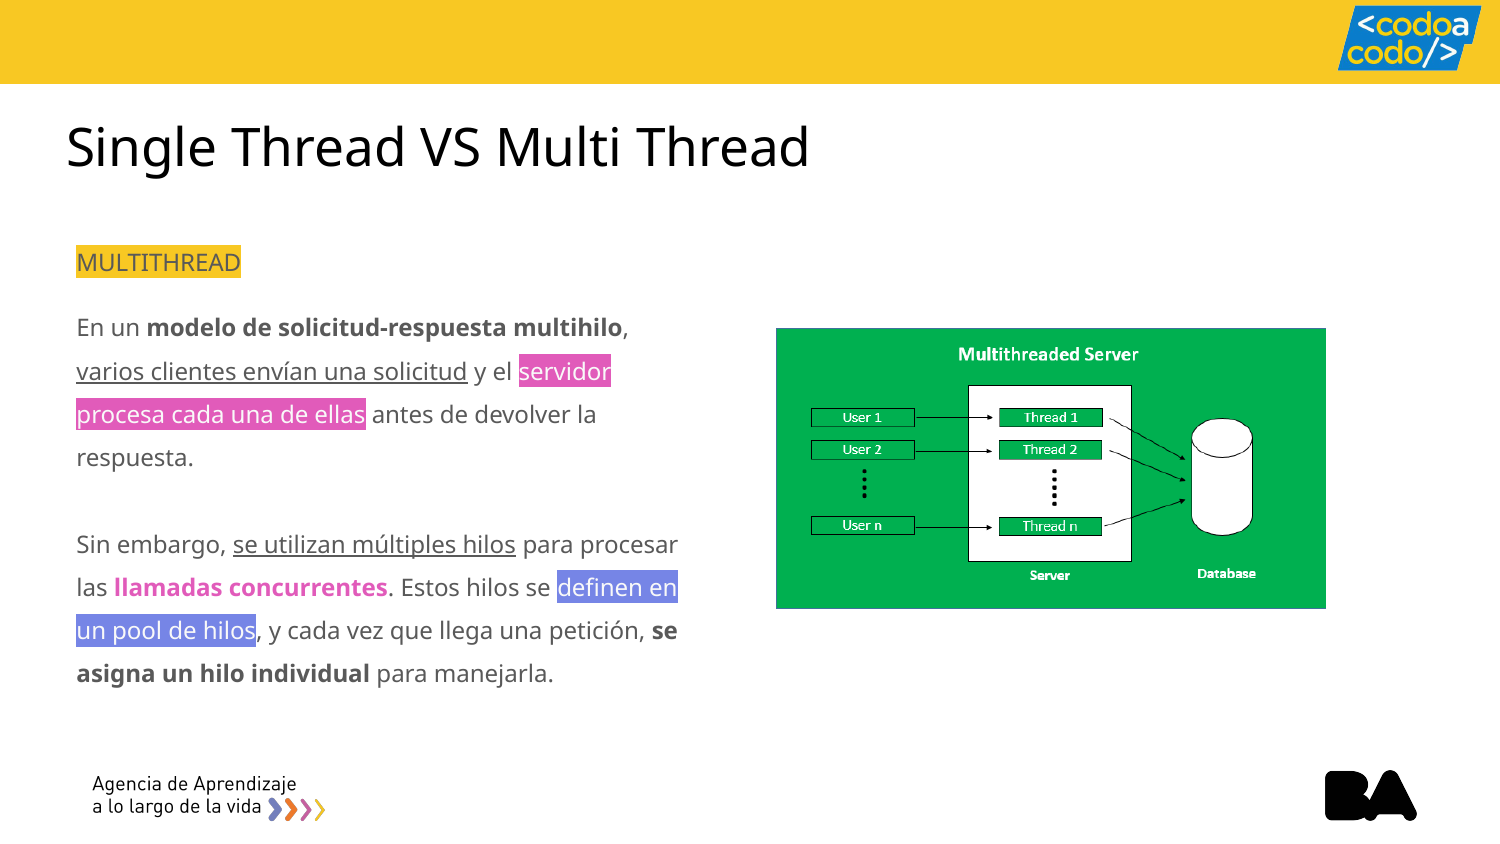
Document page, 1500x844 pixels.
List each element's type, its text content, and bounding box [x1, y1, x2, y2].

picture [70, 756, 344, 835]
list MULTITHREAD En un modelo de solicitud-respuesta multihilo, varios clientes envían una solicitud y el servidor procesa cada una de ellas antes de devolver la respuesta. Sin embargo, se utilizan múltiples hilos para procesar las llamadas concurrentes. Estos hilos se definen en un pool de hilos, y cada vez que llega una petición, se asigna un hilo individual para manejarla. [61, 217, 696, 721]
picture [1337, 5, 1482, 71]
title Single Thread VS Multi Thread [51, 98, 1449, 192]
picture [1325, 770, 1417, 821]
picture [774, 328, 1326, 611]
